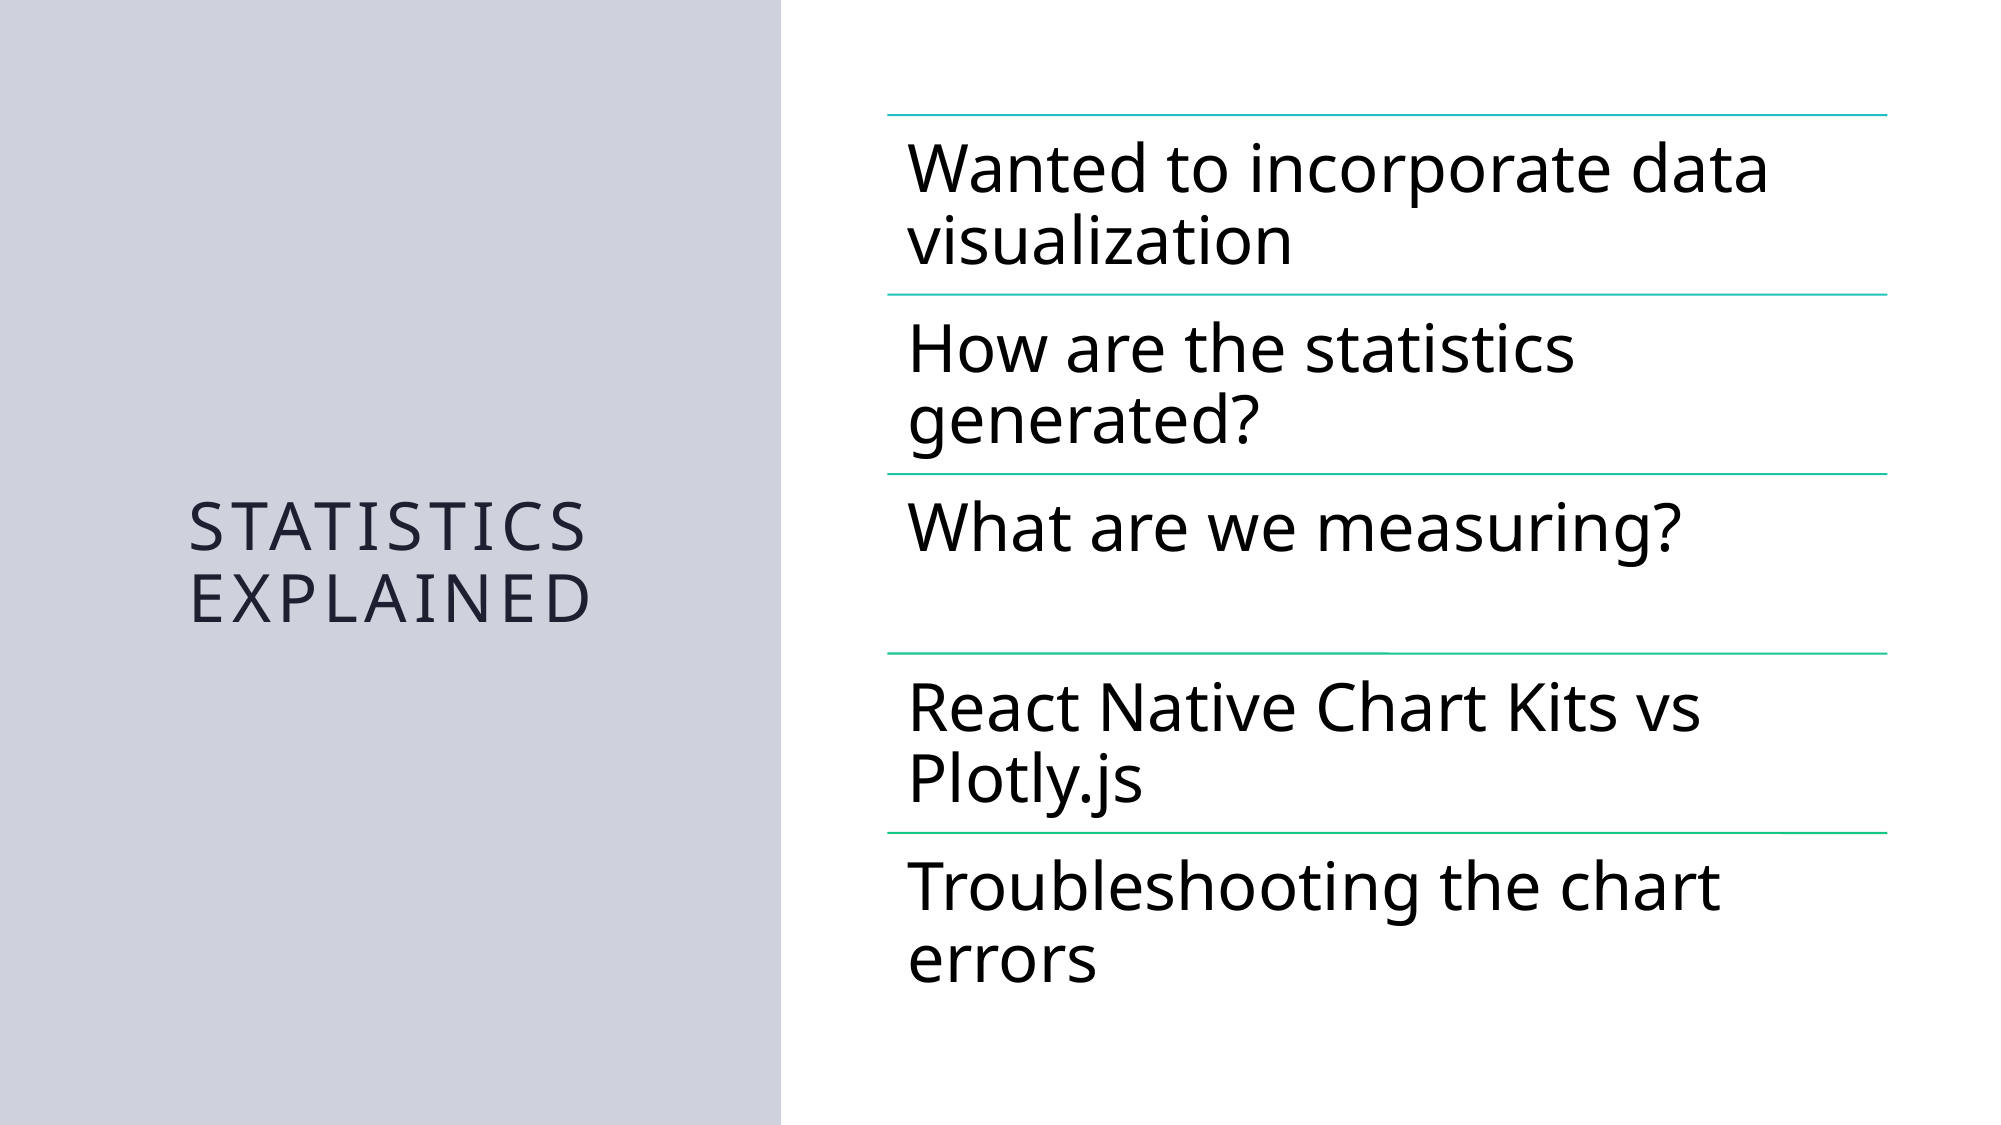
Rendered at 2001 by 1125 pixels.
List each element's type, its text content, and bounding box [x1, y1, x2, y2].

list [887, 115, 1888, 1013]
title Statistics explained [112, 114, 669, 1015]
text_box [0, 0, 782, 1125]
